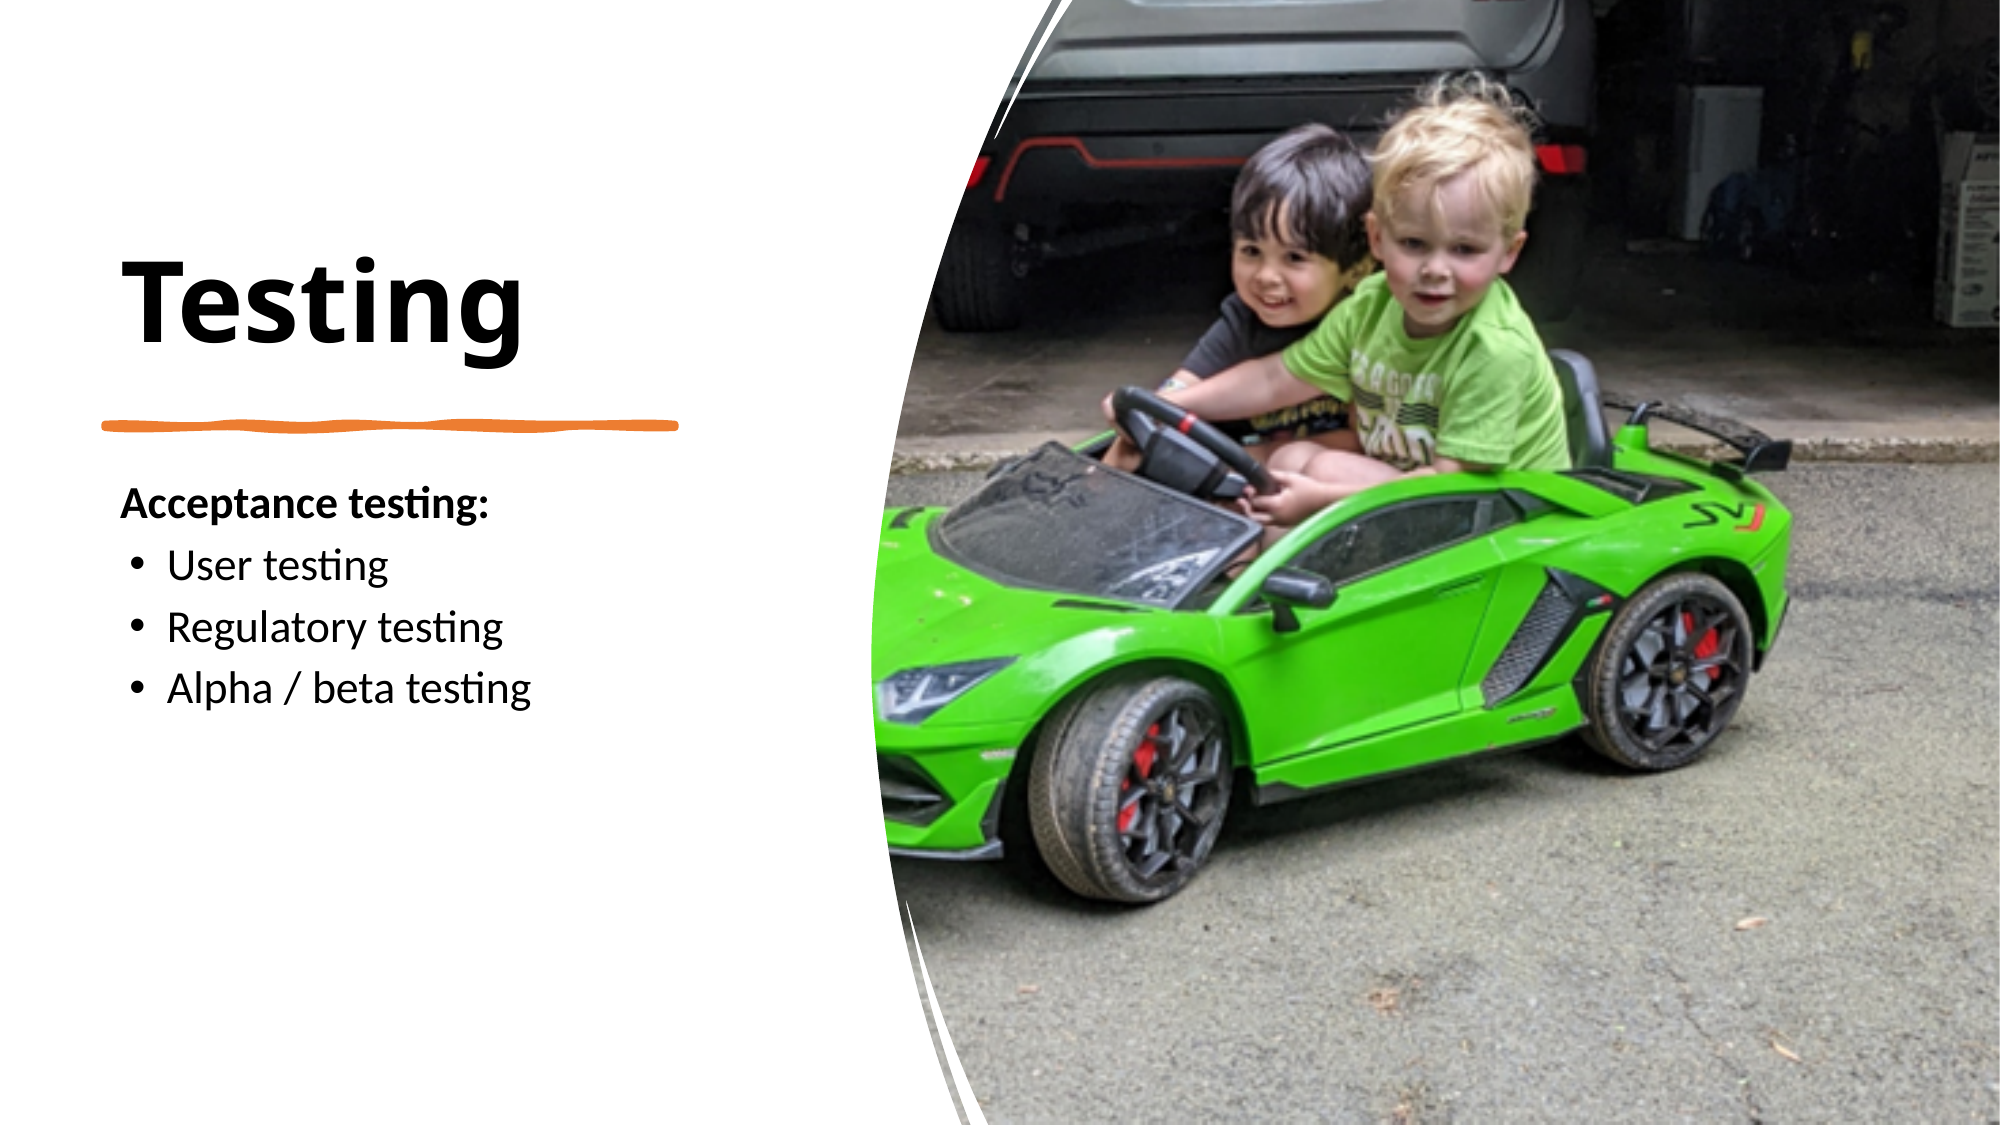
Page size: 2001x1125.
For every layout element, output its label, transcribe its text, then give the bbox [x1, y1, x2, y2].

text_box [103, 421, 676, 431]
picture [871, 0, 2000, 1125]
text_box [0, 0, 871, 1125]
title Testing [105, 53, 822, 375]
text_box Acceptance testing: User testing Regulatory testing Alpha / beta testing [104, 471, 802, 1016]
